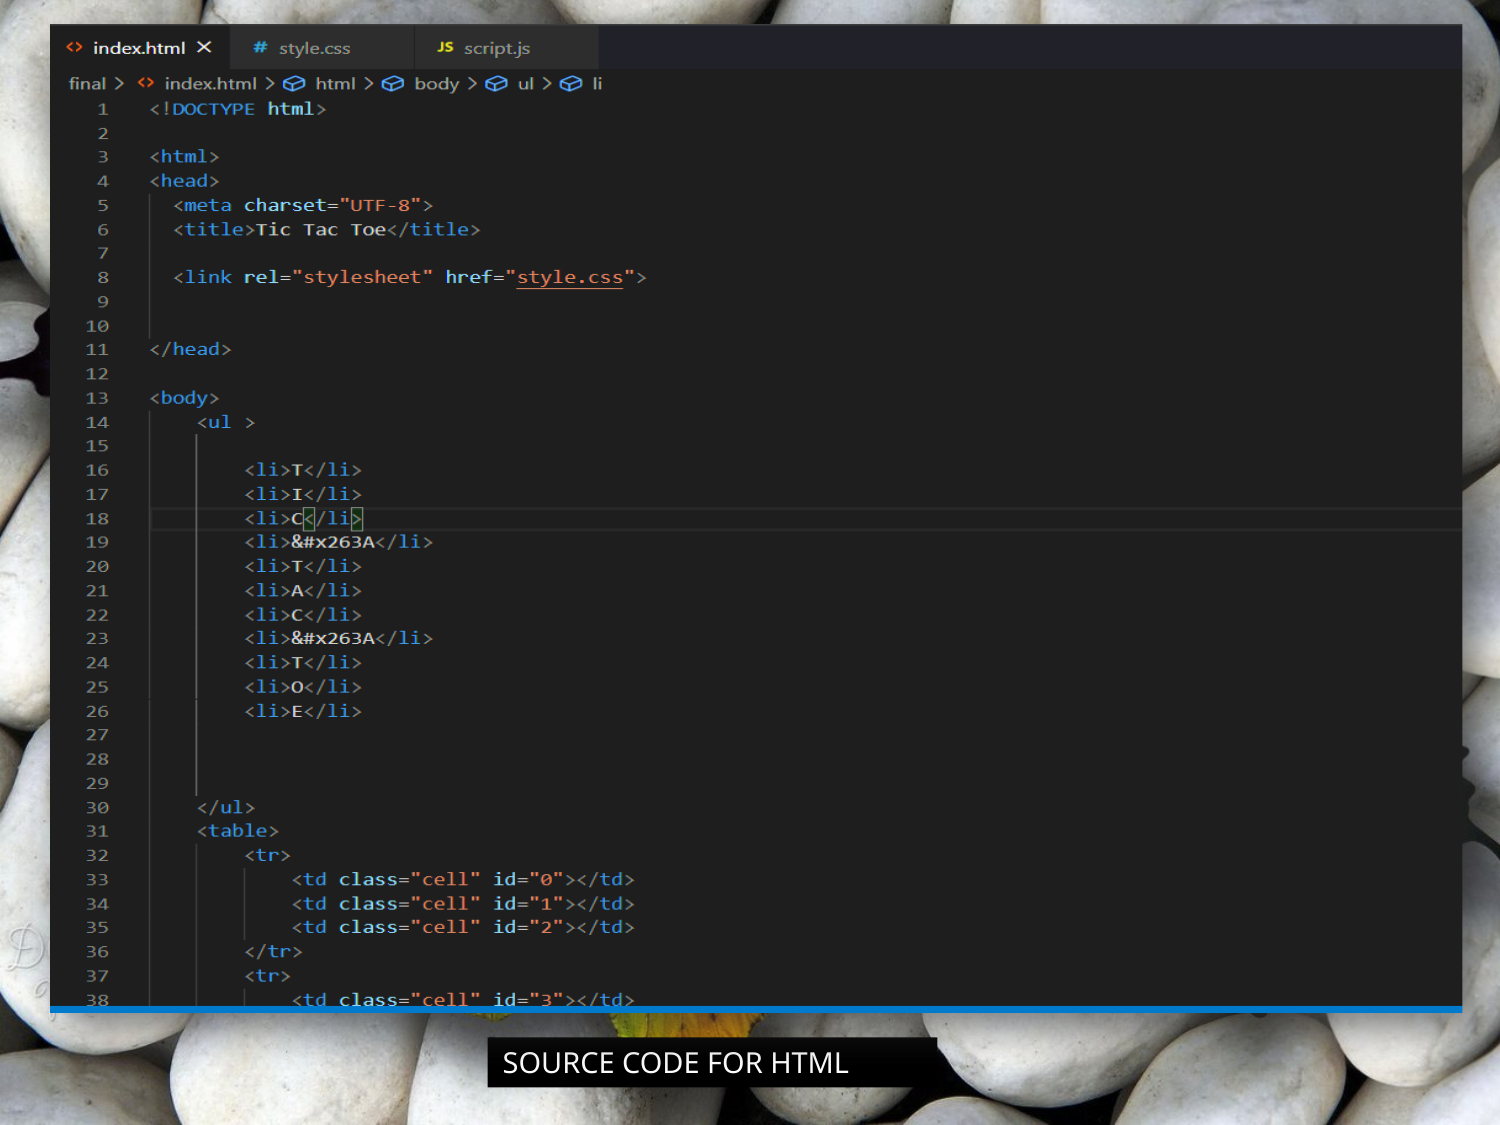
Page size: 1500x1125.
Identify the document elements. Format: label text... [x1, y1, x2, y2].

list SOURCE CODE FOR HTML [487, 1064, 938, 1088]
picture [0, 0, 1500, 1125]
